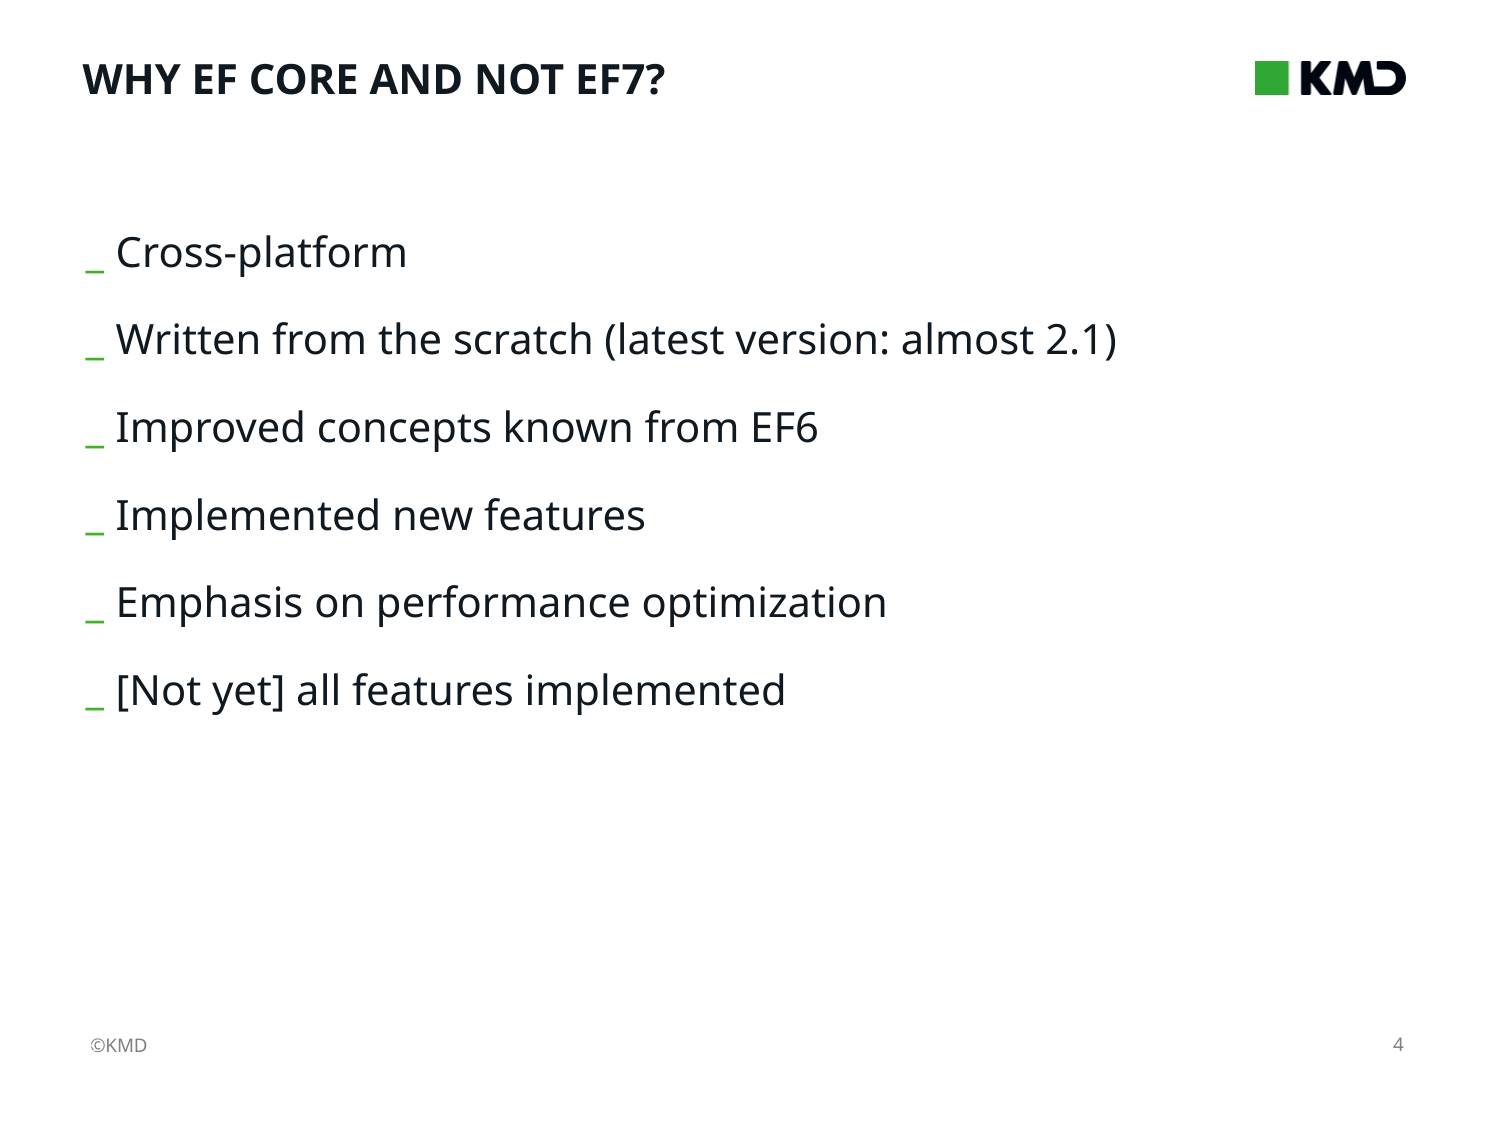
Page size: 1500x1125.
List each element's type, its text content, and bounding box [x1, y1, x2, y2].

picture [1255, 61, 1406, 95]
slide_number 4 [1331, 1033, 1404, 1069]
title WHY EF CORE AND NOT EF7? [0, 0, 1222, 154]
list Cross-platform Written from the scratch (latest version: almost 2.1) Improved concepts known from EF6 Implemented new features Emphasis on performance optimization [Not yet] all features implemented [85, 225, 1406, 941]
